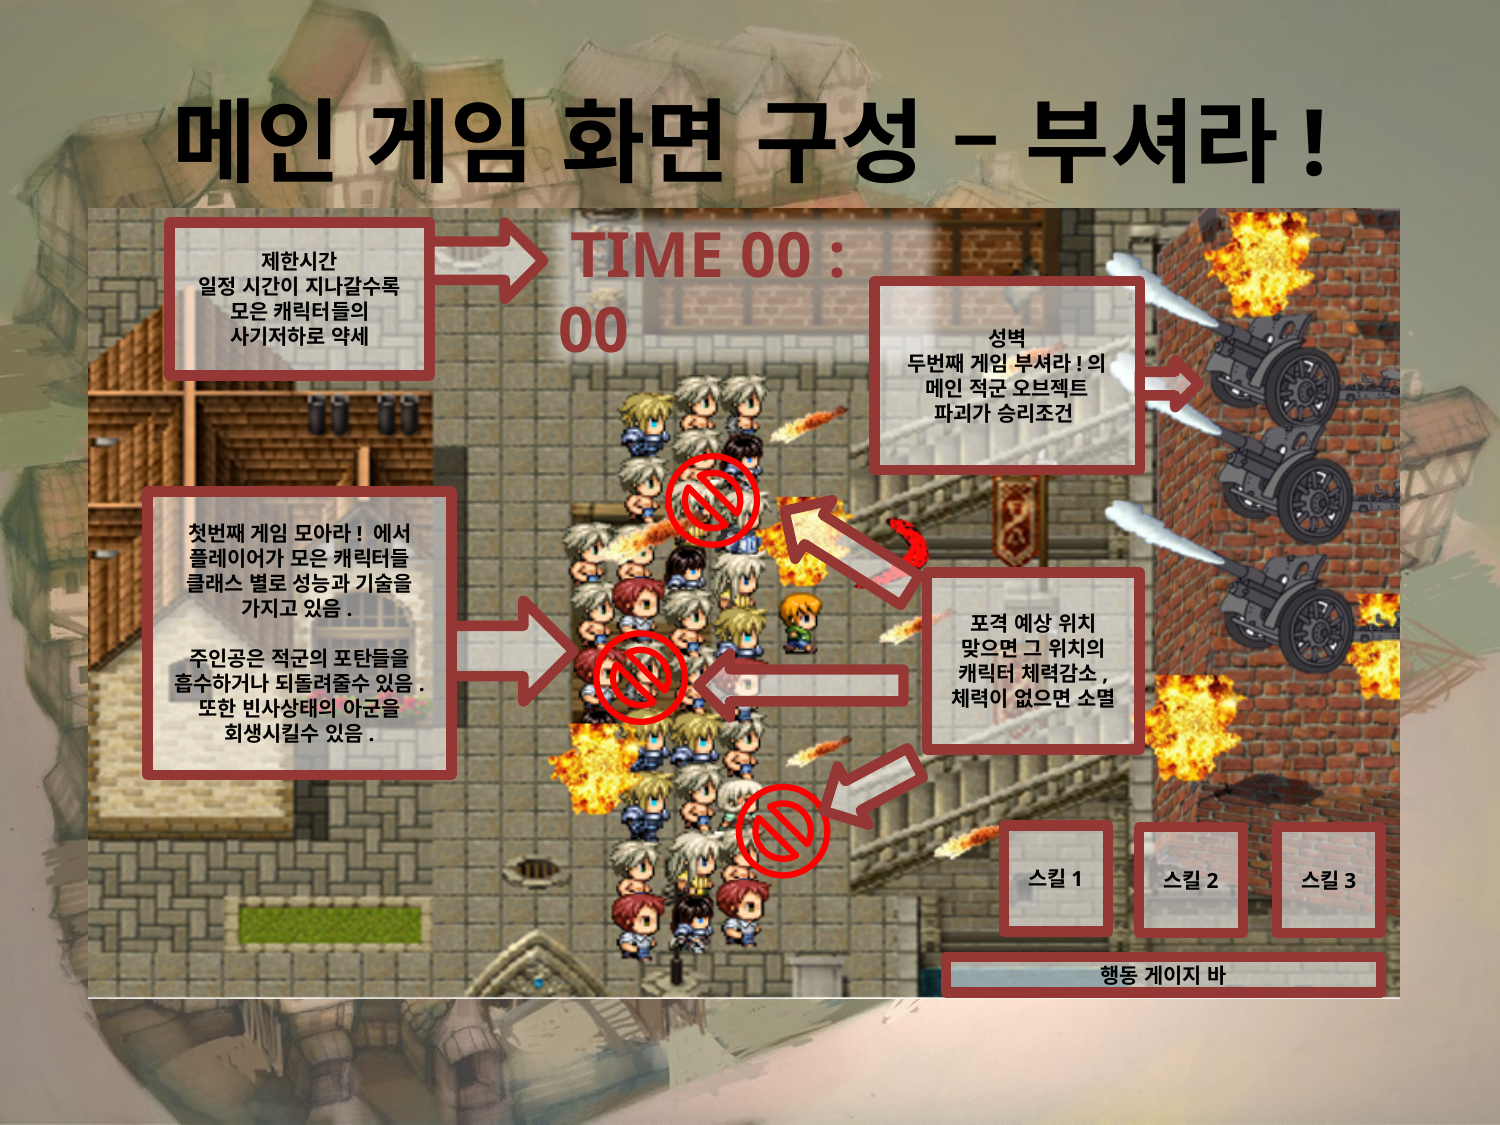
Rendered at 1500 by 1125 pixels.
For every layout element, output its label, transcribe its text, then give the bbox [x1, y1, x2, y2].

picture [88, 207, 1400, 999]
table_cell 4방향(좌우상하) 키보드 방향대로 움직임. [0, 0, 1500, 1125]
title 메인 게임 화면 구성 – 부셔라! [75, 45, 1425, 233]
